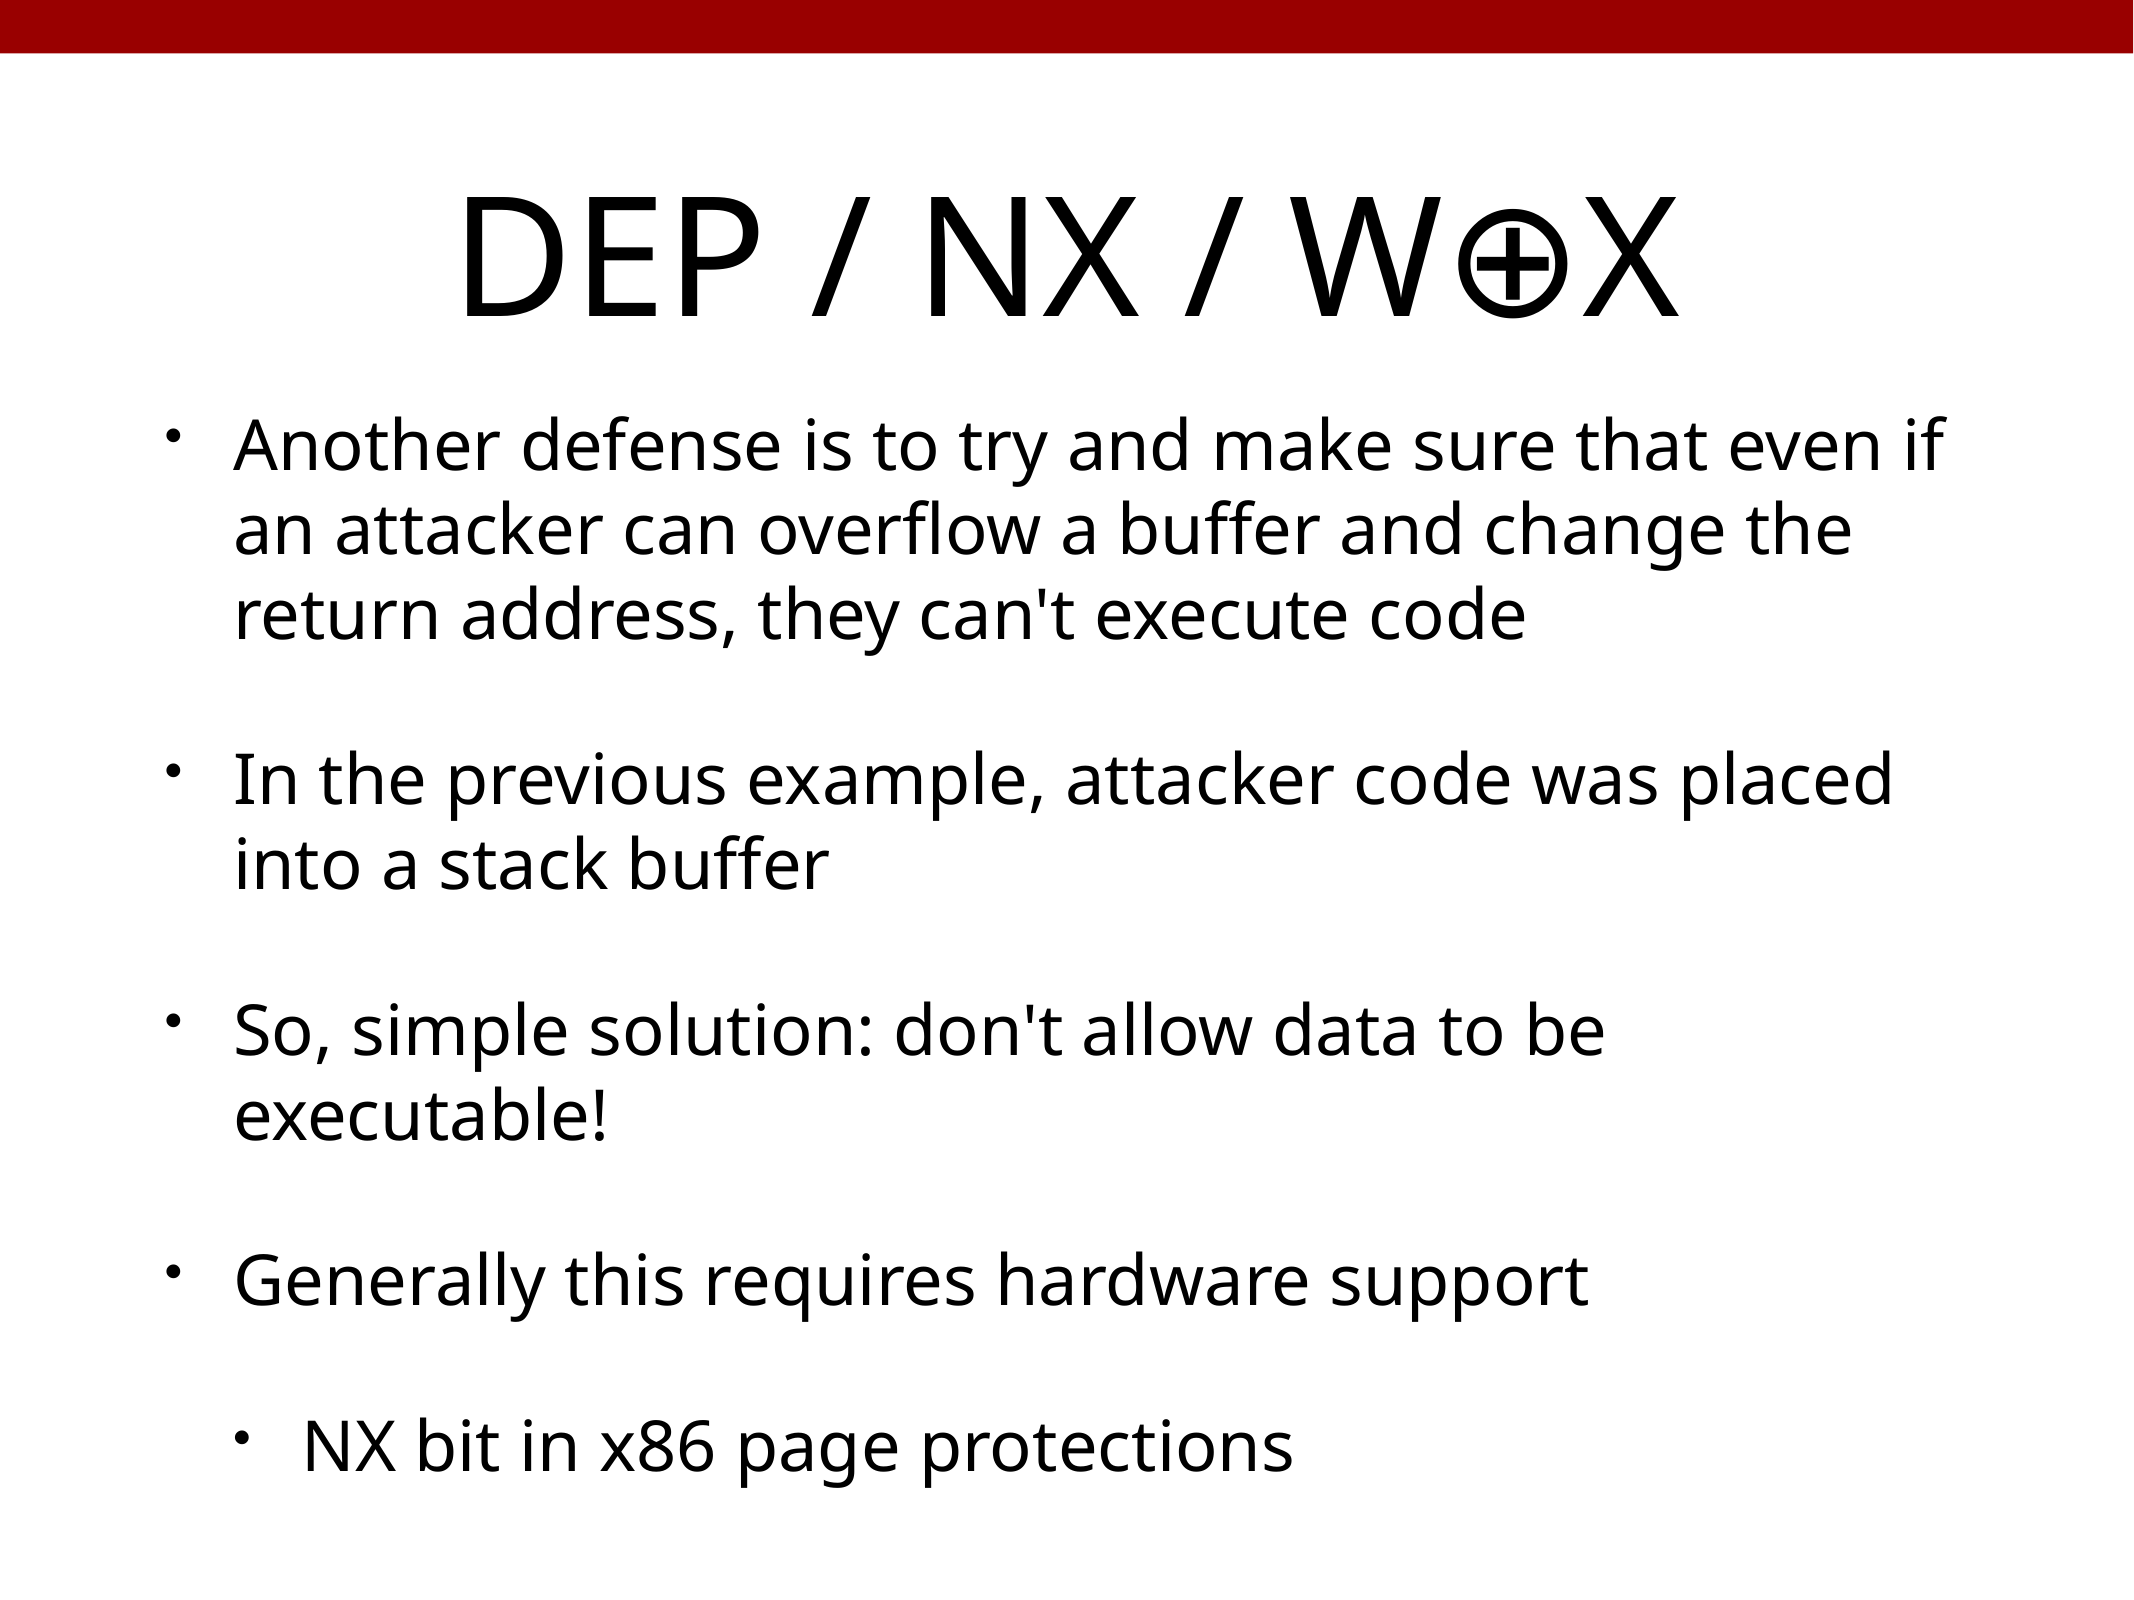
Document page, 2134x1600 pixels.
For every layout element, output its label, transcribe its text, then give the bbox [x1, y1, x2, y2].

title DEP / NX / W⊕X [155, 72, 1978, 426]
list Another defense is to try and make sure that even if an attacker can overflow a buffer and change the return address, they can't execute code In the previous example, attacker code was placed into a stack buffer So, simple solution: don't allow data to be executable! Generally this requires hardware support NX bit in x86 page protections [155, 426, 1978, 1459]
